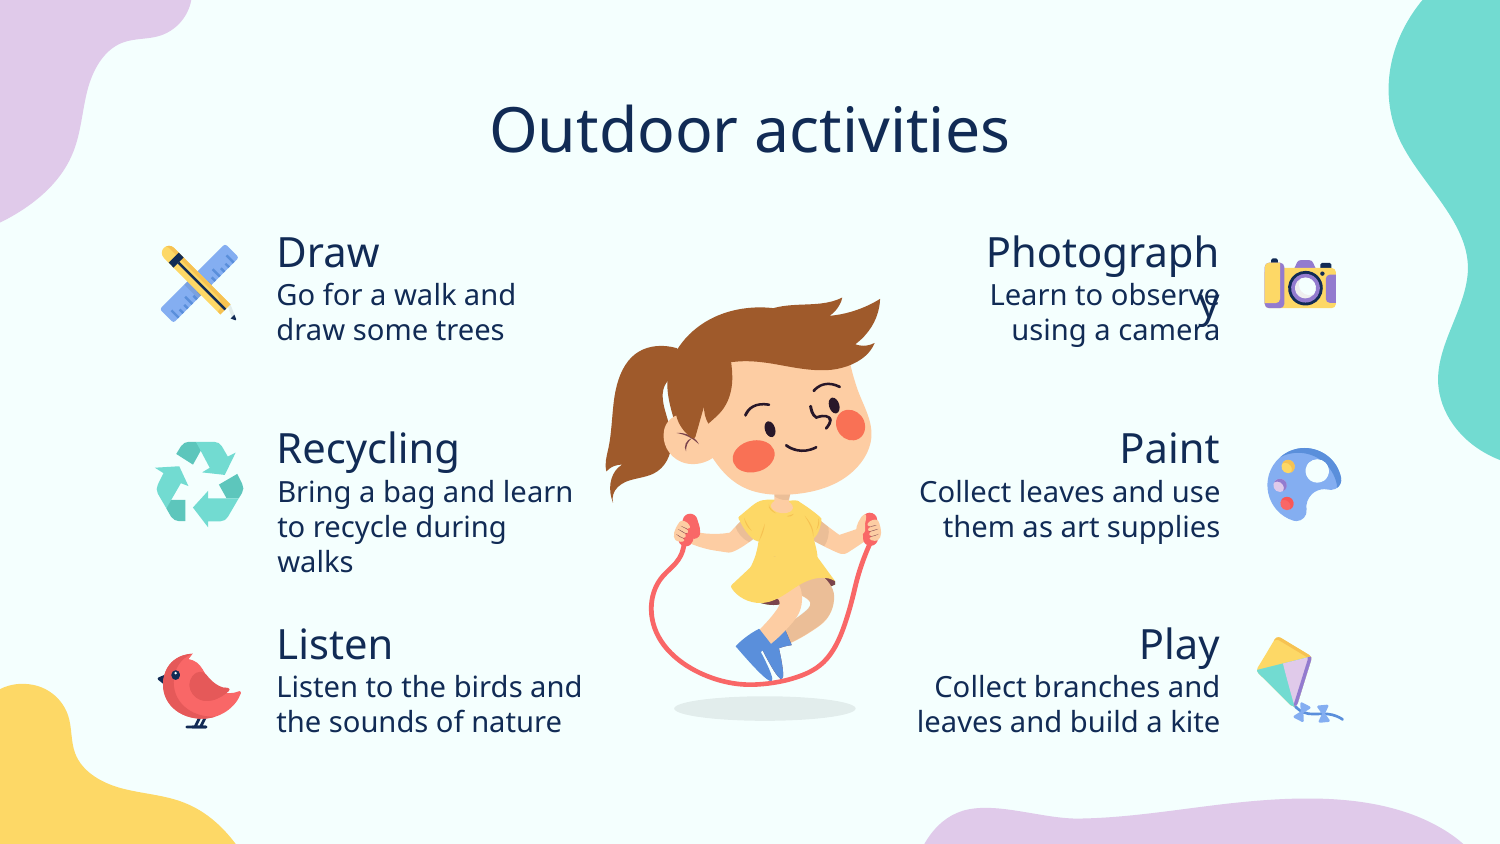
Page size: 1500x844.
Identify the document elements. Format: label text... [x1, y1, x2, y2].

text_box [1264, 258, 1337, 309]
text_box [1256, 636, 1345, 724]
subtitle Learn to observe using a camera [897, 261, 1236, 360]
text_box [549, 292, 889, 722]
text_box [157, 653, 242, 729]
subtitle Bring a bag and learn to recycle during walks [262, 458, 544, 556]
subtitle Listen to the birds and the sounds of nature [261, 653, 600, 752]
title Listen [261, 602, 530, 653]
subtitle Go for a walk and draw some trees [261, 261, 599, 360]
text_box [154, 441, 245, 528]
title Photography [967, 210, 1235, 261]
subtitle Collect branches and leaves and build a kite [897, 653, 1236, 752]
title Outdoor activities [159, 74, 1341, 181]
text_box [1258, 447, 1343, 522]
title Draw [261, 210, 530, 261]
title Paint [967, 406, 1235, 458]
title Recycling [261, 406, 530, 467]
subtitle Collect leaves and use them as art supplies [897, 458, 1236, 556]
title Play [967, 602, 1235, 653]
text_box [160, 244, 239, 323]
